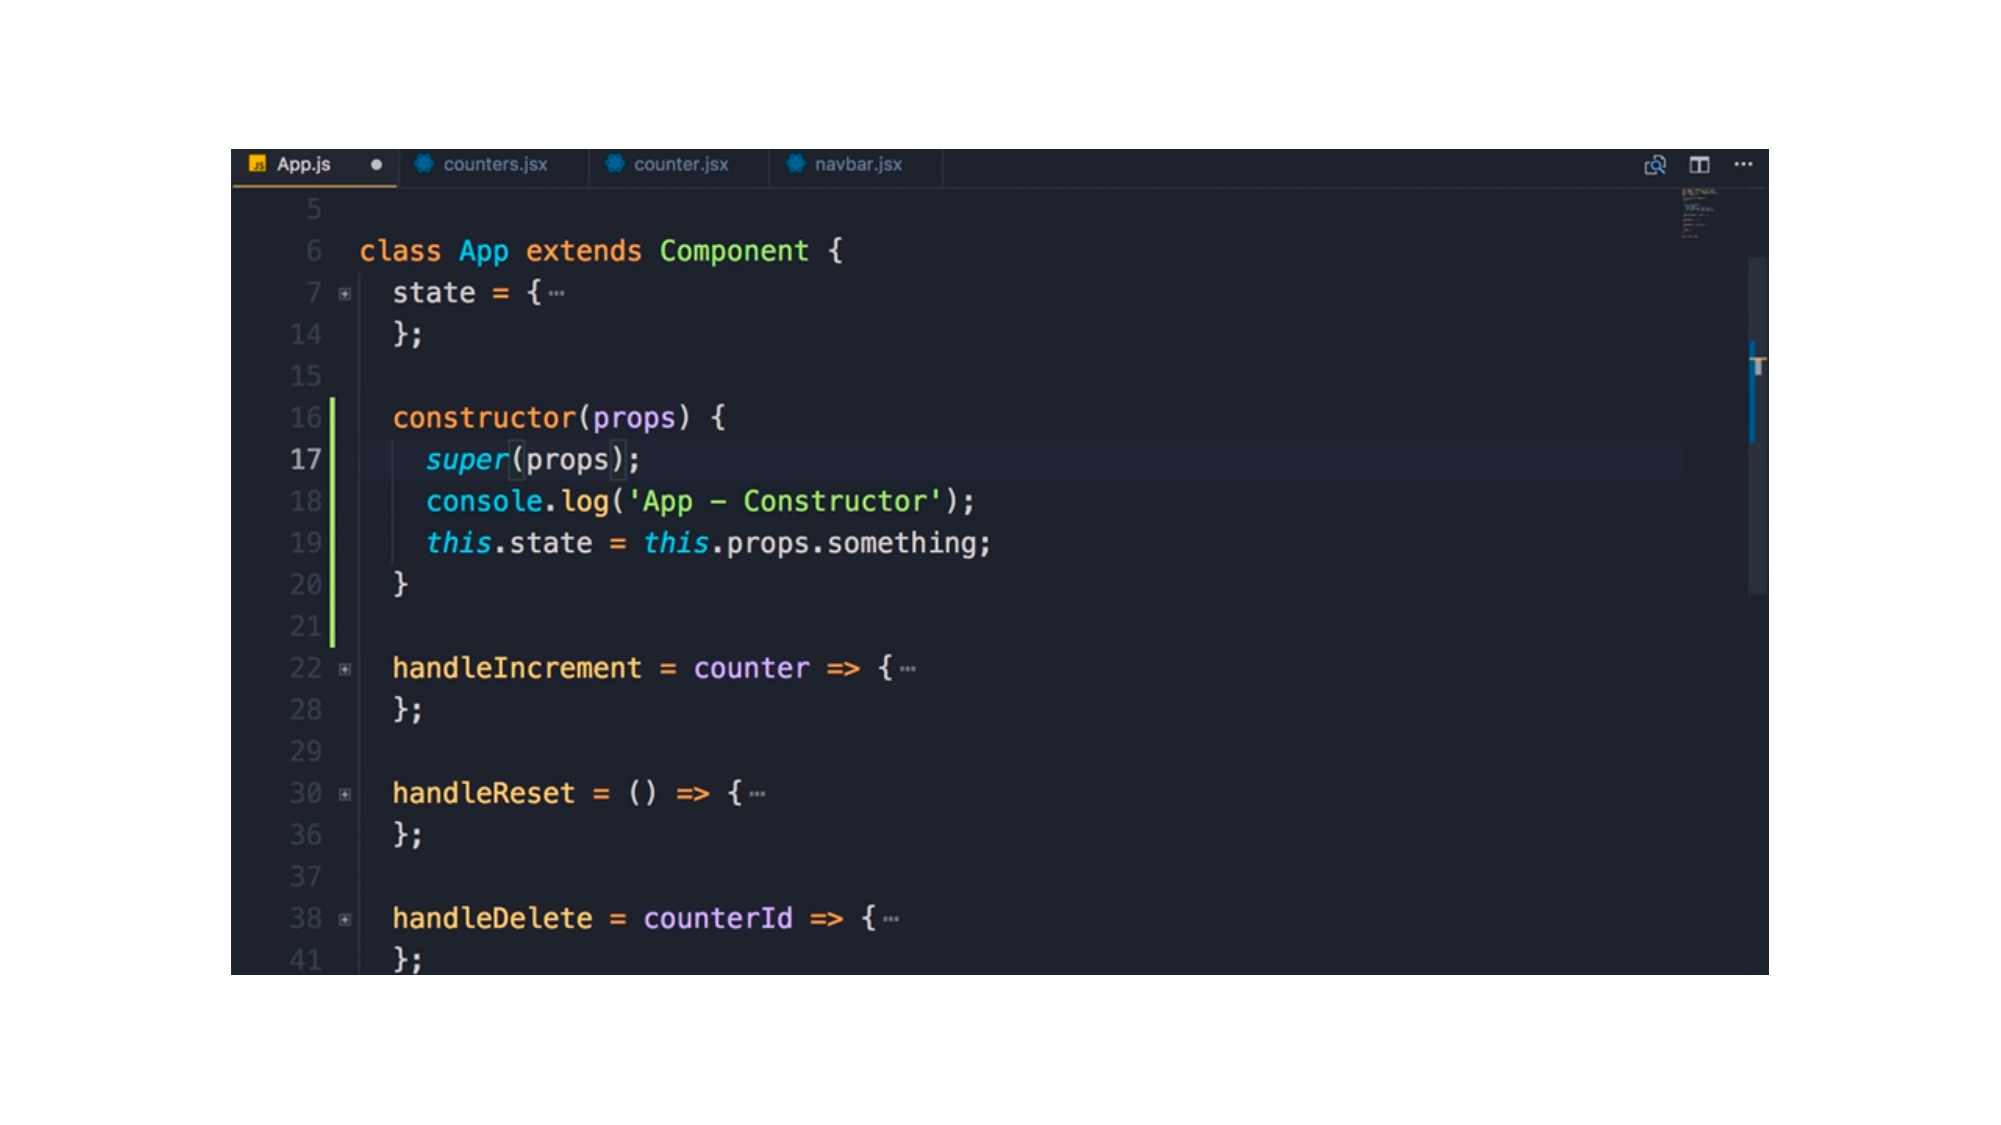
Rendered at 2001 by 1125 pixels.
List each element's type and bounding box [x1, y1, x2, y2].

picture [231, 149, 1769, 975]
